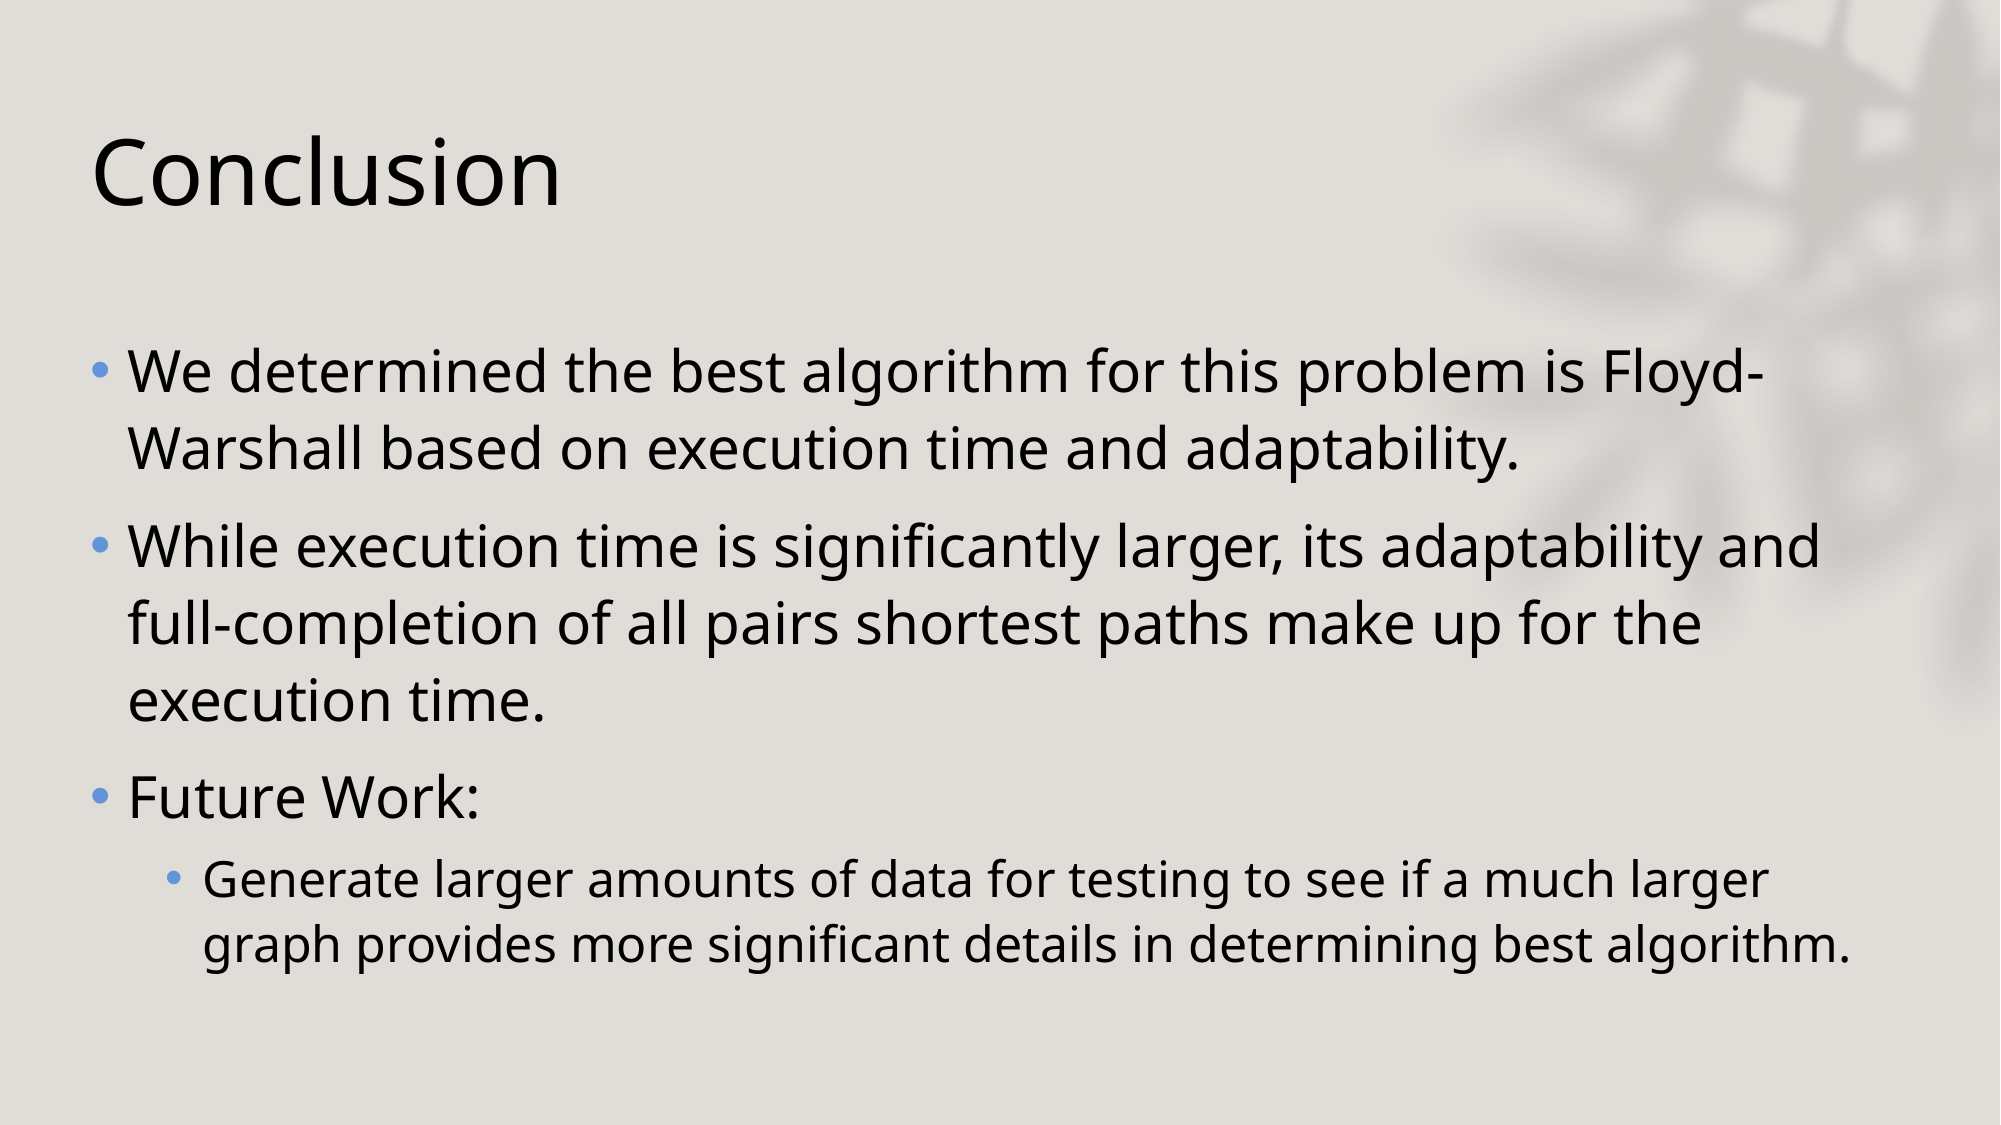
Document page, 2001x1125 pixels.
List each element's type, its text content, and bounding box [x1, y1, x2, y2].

title Conclusion [75, 60, 1863, 278]
list We determined the best algorithm for this problem is Floyd-Warshall based on execution time and adaptability. While execution time is significantly larger, its adaptability and full-completion of all pairs shortest paths make up for the execution time. Future Work: Generate larger amounts of data for testing to see if a much larger graph provides more significant details in determining best algorithm. [75, 319, 1925, 1009]
